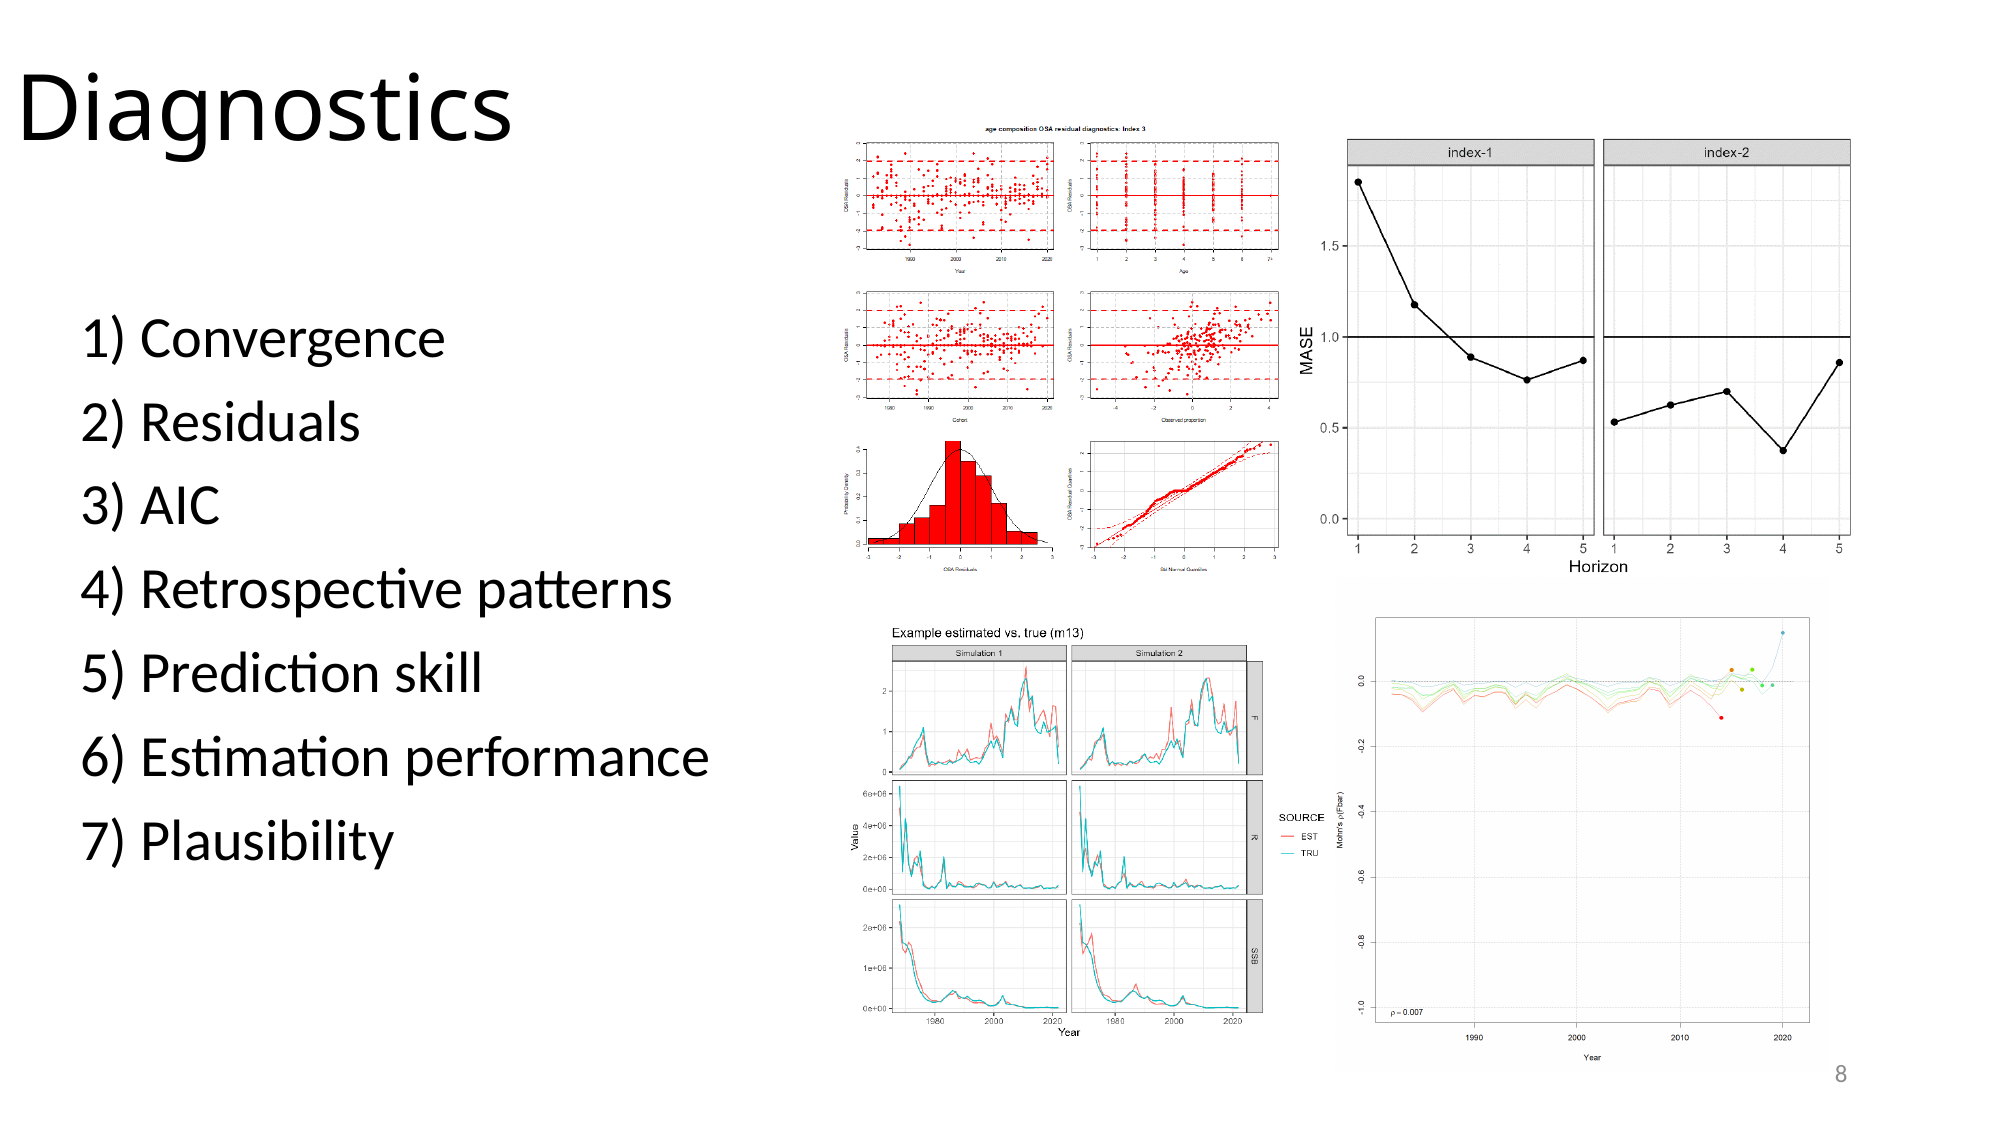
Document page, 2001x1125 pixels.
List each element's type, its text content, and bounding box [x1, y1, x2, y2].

list 1) Convergence 2) Residuals 3) AIC 4) Retrospective patterns 5) Prediction skill 6) Estimation performance 7) Plausibility [65, 299, 916, 1014]
title Diagnostics [0, 1, 1725, 220]
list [836, 118, 1296, 578]
slide_number 8 [1412, 1042, 1863, 1103]
picture [845, 130, 1859, 1073]
